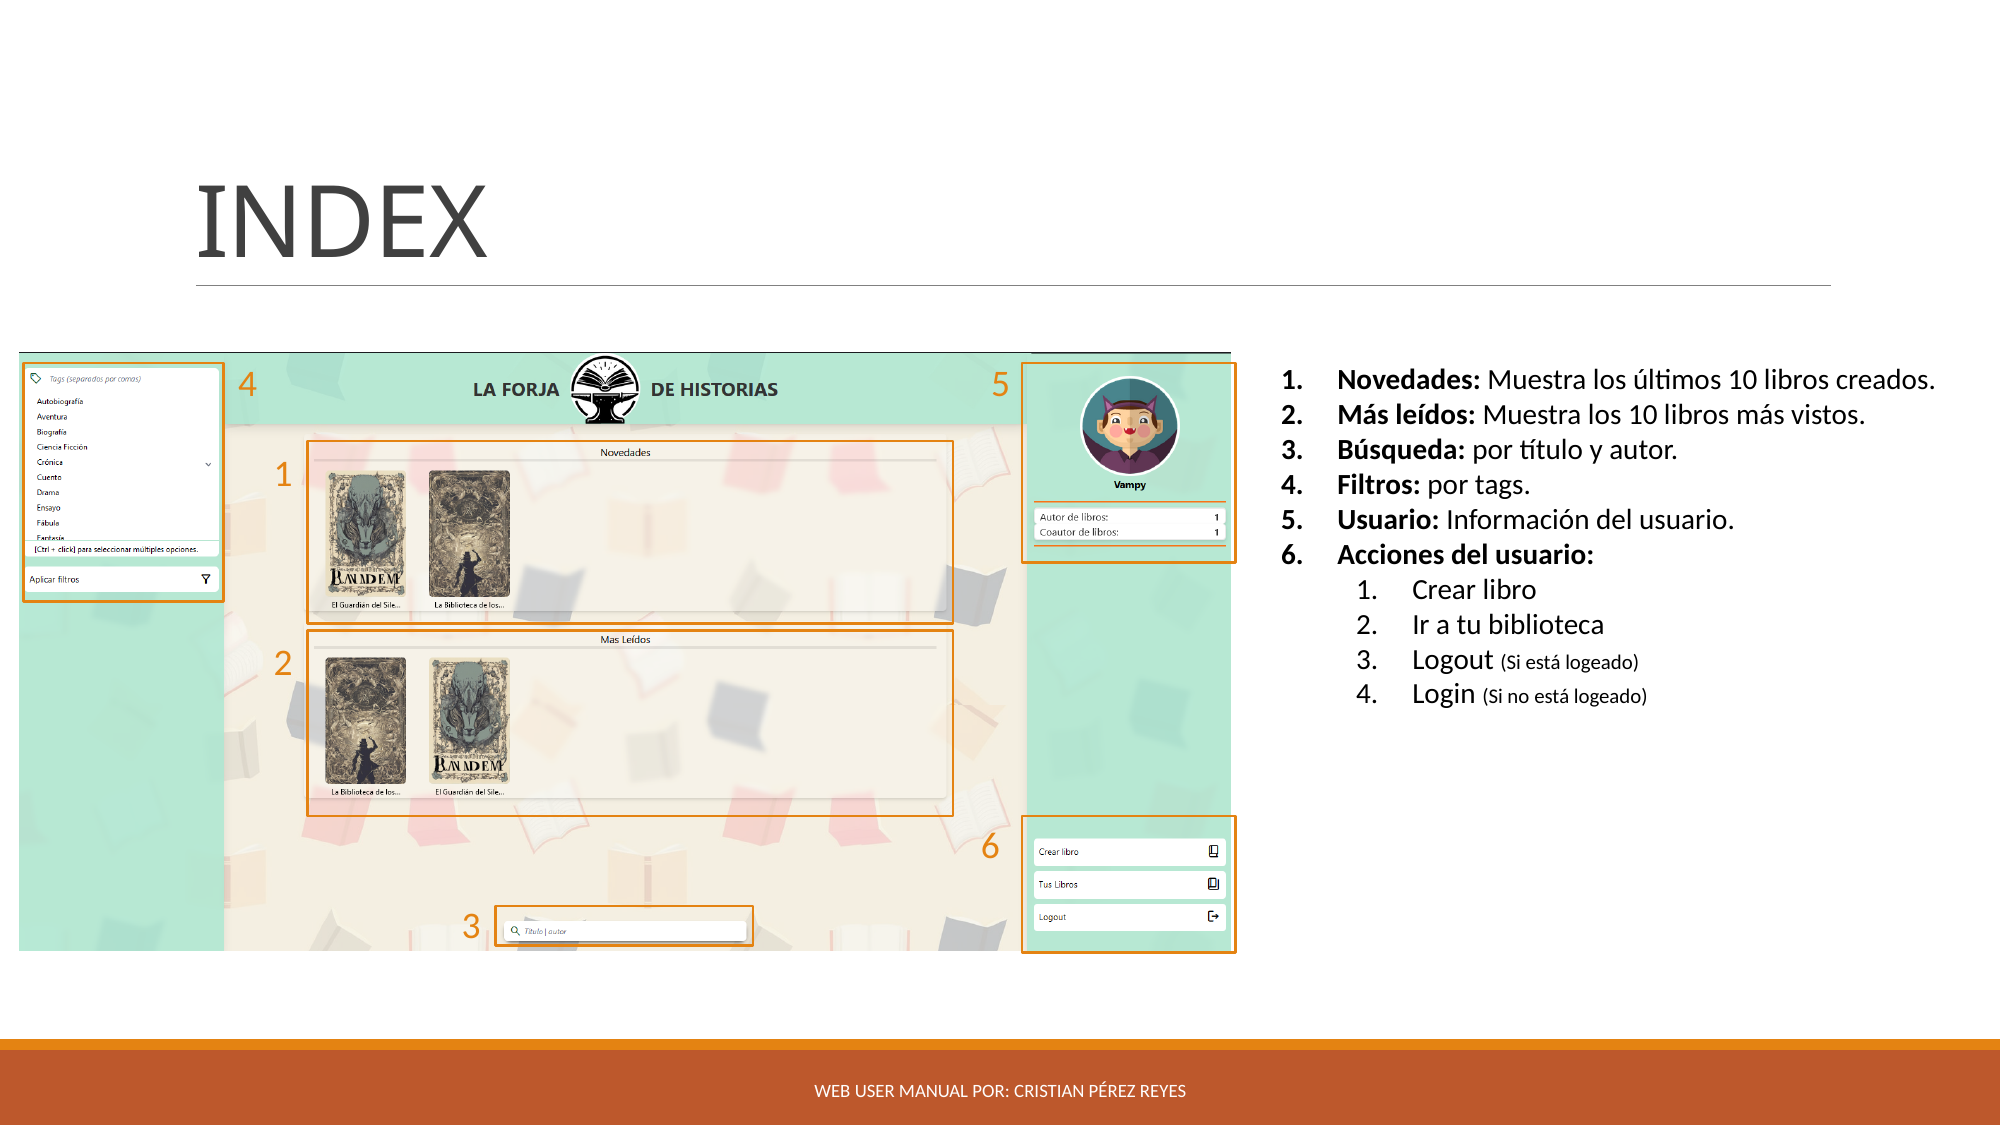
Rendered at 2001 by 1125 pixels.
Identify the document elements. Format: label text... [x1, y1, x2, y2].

title INDEX [180, 47, 1830, 285]
picture [18, 352, 1232, 952]
footer Web user manual por: Cristian Pérez reyes [604, 1059, 1396, 1120]
text_box Novedades: Muestra los últimos 10 libros creados. Más leídos: Muestra los 10 libros más vistos. Búsqueda: por título y autor. Filtros: por tags. Usuario: Información del usuario. Acciones del usuario: Crear libro Ir a tu biblioteca Logout (Si está logeado) Login (Si no está logeado) [1266, 352, 1970, 763]
